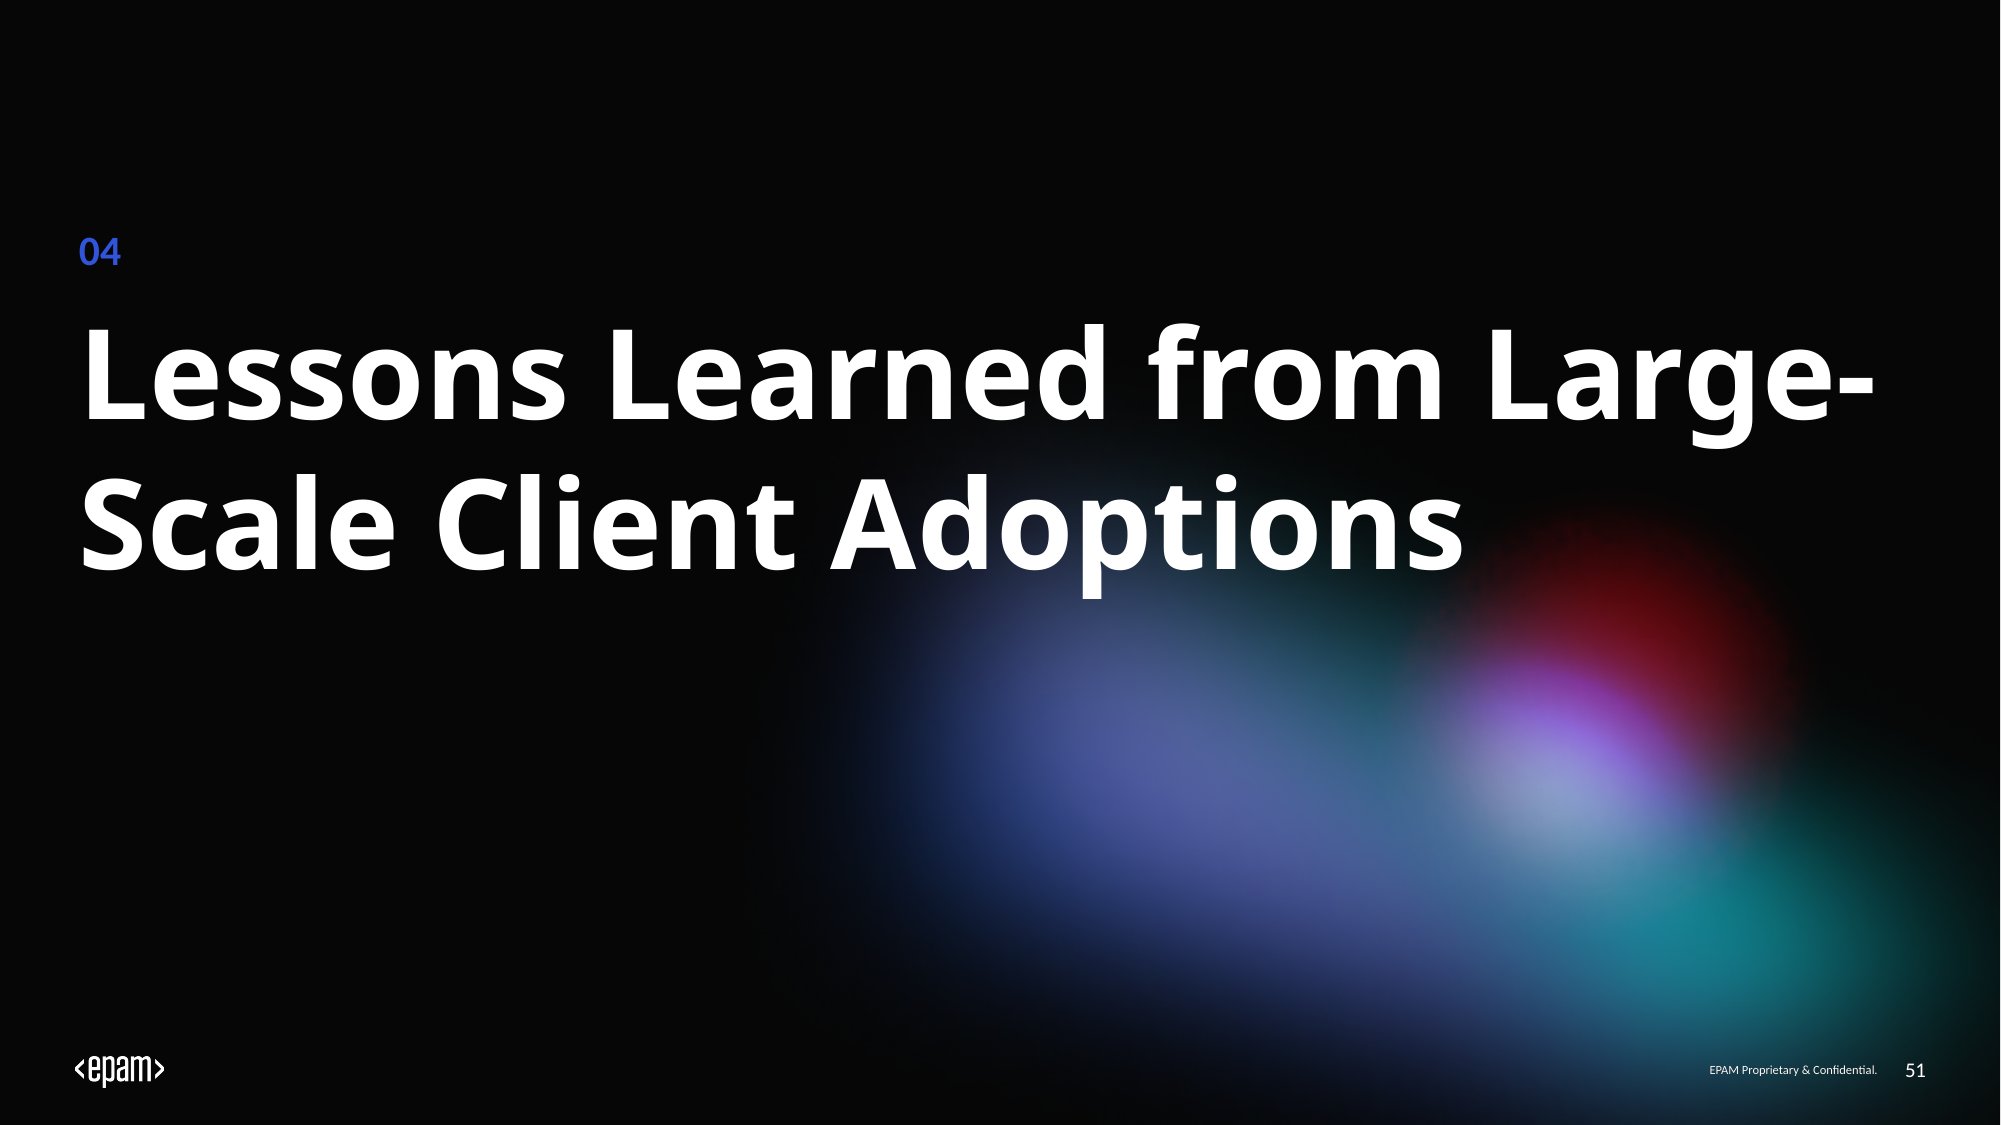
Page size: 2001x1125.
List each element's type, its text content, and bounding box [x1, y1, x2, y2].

list 04 [78, 219, 161, 272]
title Lessons Learned from Large-Scale Client Adoptions [78, 294, 1909, 446]
picture [0, 0, 2001, 1125]
